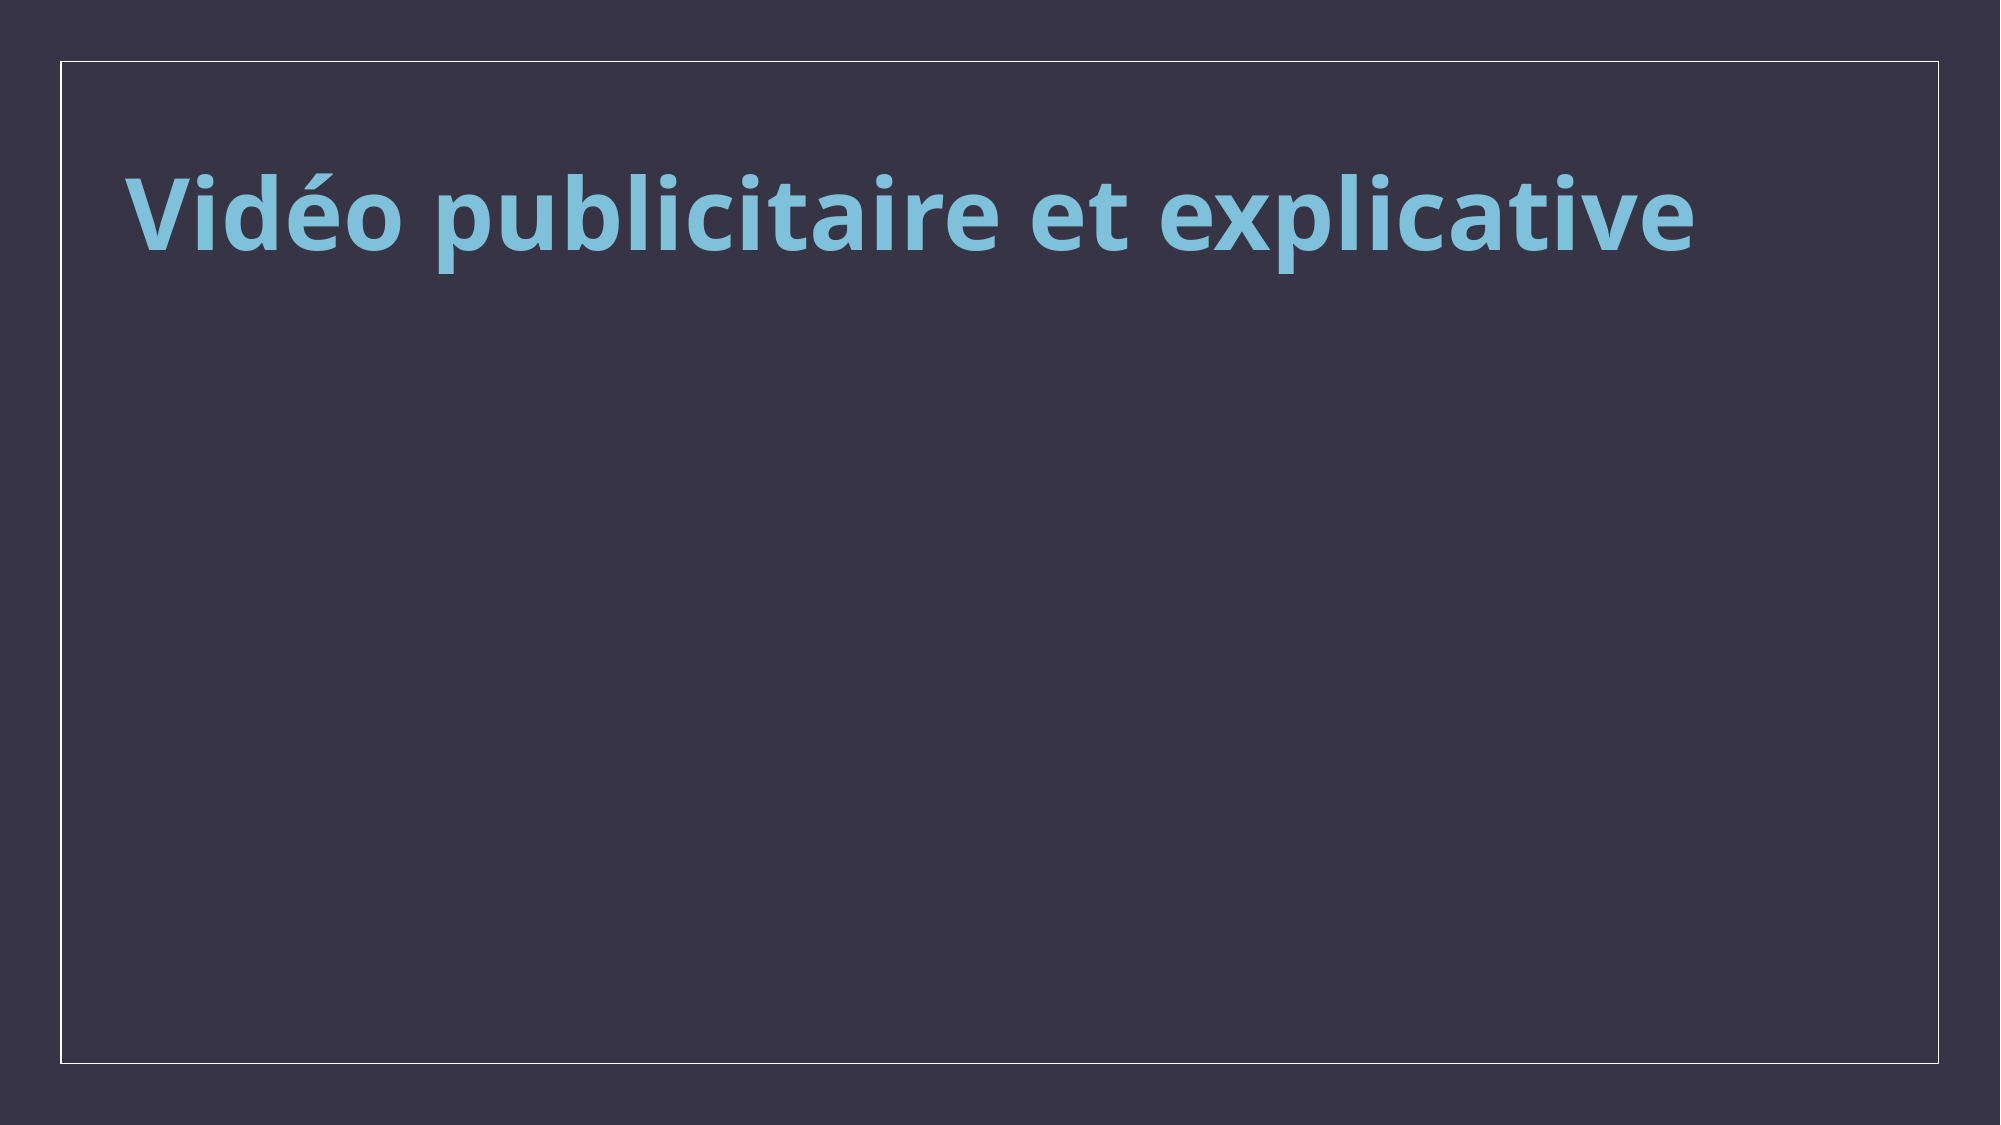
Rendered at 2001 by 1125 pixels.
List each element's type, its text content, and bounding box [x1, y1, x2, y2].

title Vidéo publicitaire et explicative [110, 105, 1761, 331]
